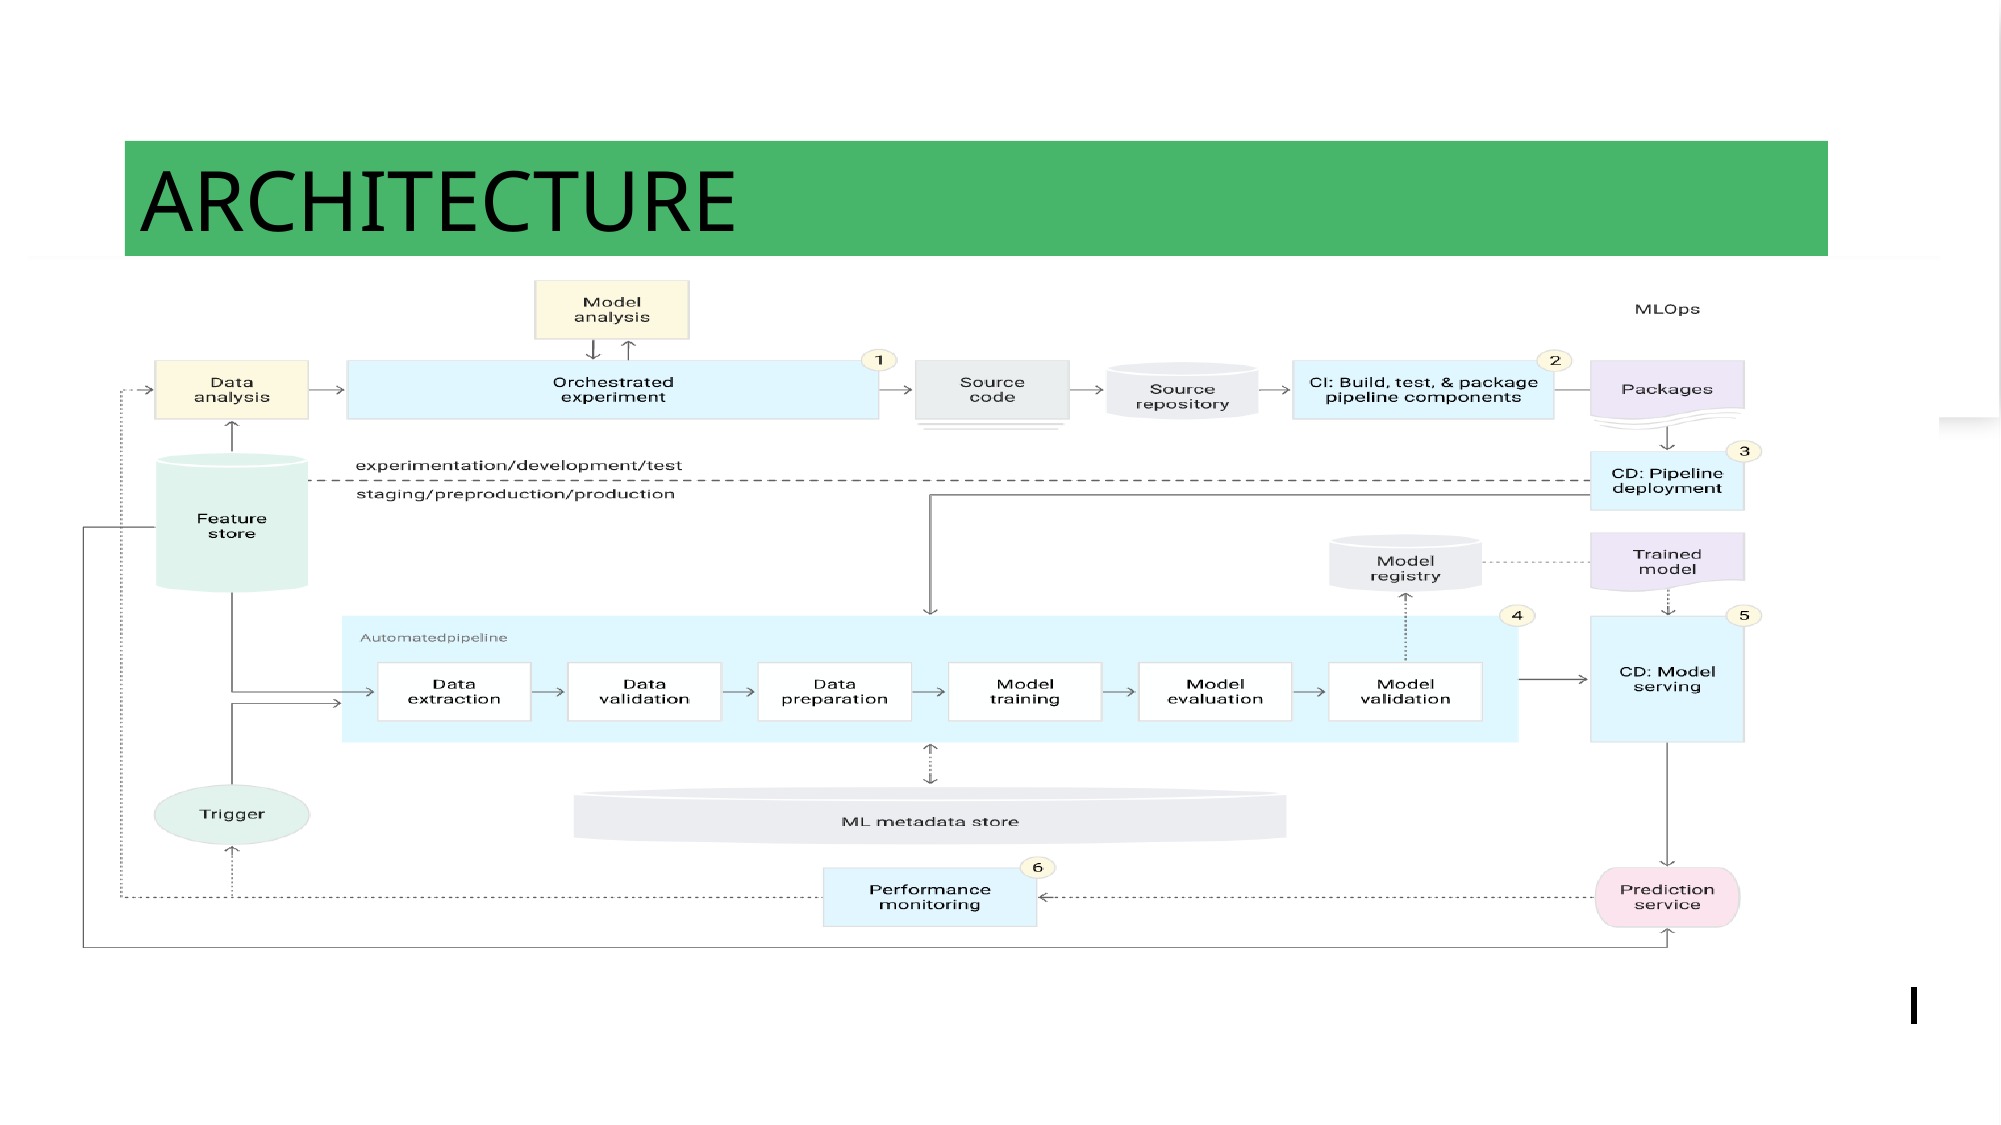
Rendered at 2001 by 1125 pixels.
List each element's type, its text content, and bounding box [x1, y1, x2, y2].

title ARCHITECTURE [124, 140, 1828, 256]
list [28, 256, 1940, 987]
